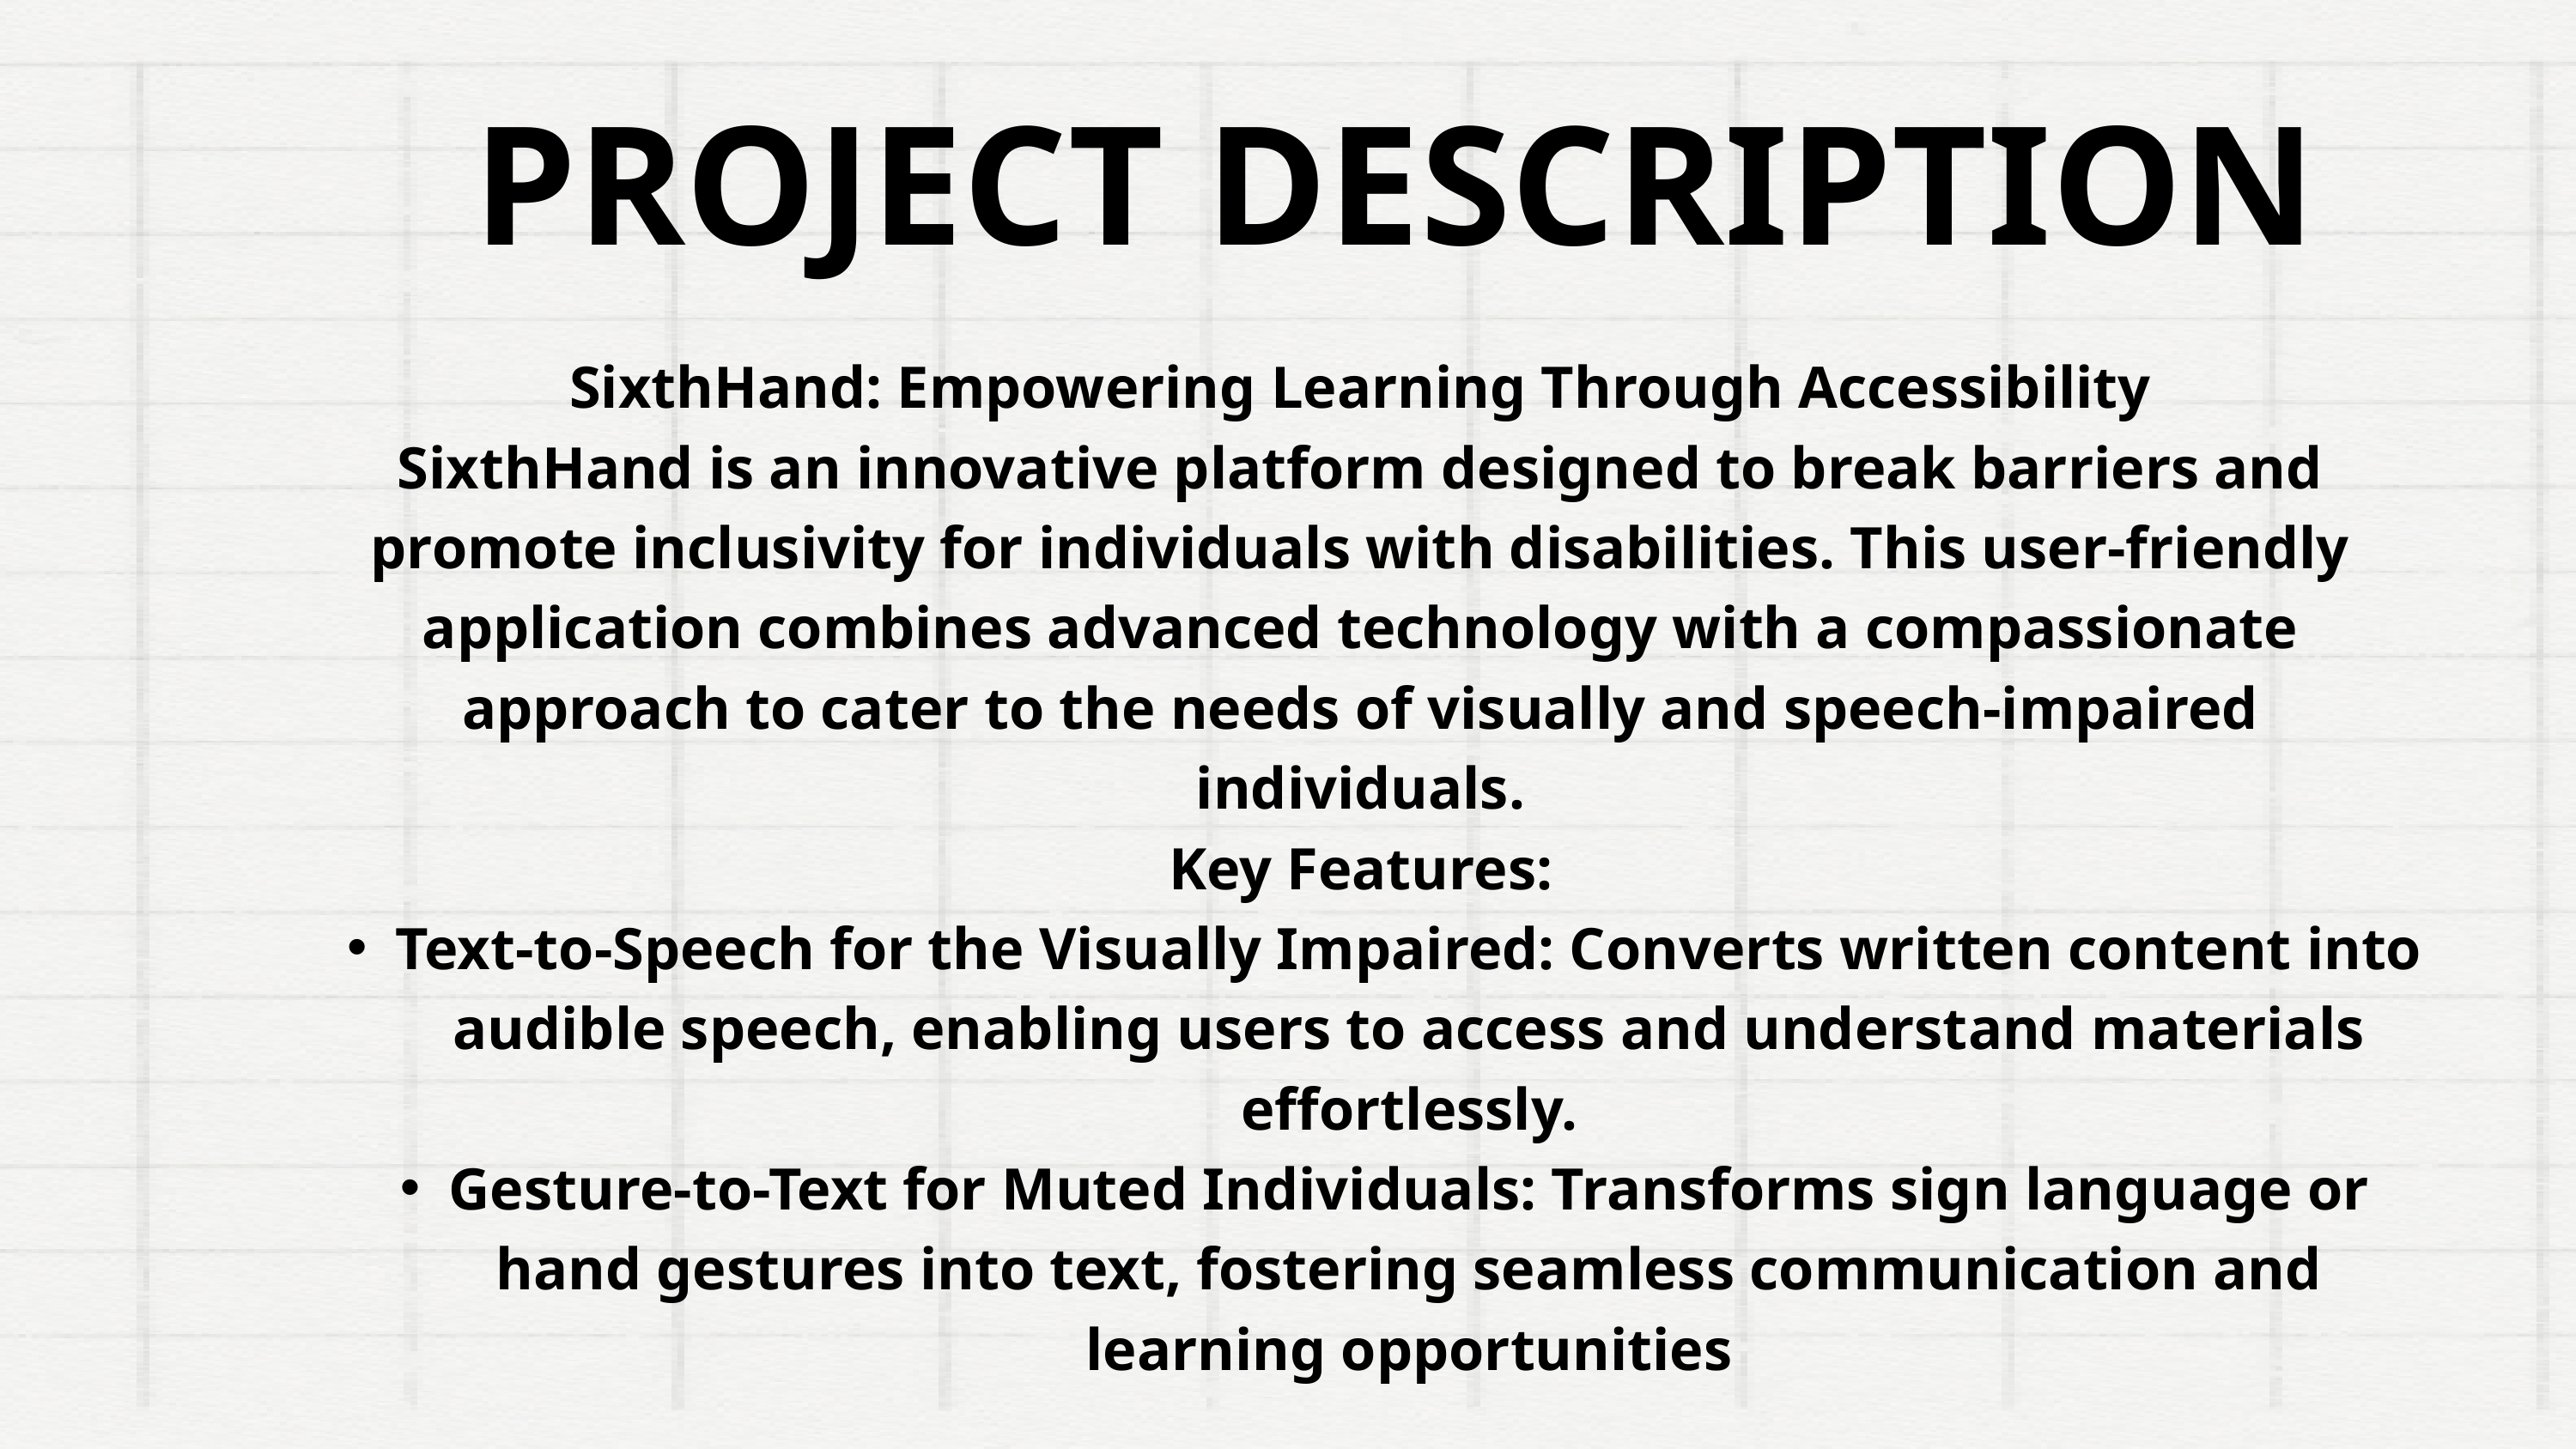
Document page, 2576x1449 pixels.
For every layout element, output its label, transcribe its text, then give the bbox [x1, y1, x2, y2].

text_box [0, 0, 2576, 1449]
text_box PROJECT DESCRIPTION [438, 47, 2353, 278]
text_box SixthHand: Empowering Learning Through Accessibility SixthHand is an innovative platform designed to break barriers and promote inclusivity for individuals with disabilities. This user-friendly application combines advanced technology with a compassionate approach to cater to the needs of visually and speech-impaired individuals. Key Features: Text-to-Speech for the Visually Impaired: Converts written content into audible speech, enabling users to access and understand materials effortlessly. Gesture-to-Text for Muted Individuals: Transforms sign language or hand gestures into text, fostering seamless communication and learning opportunities [290, 339, 2432, 1449]
